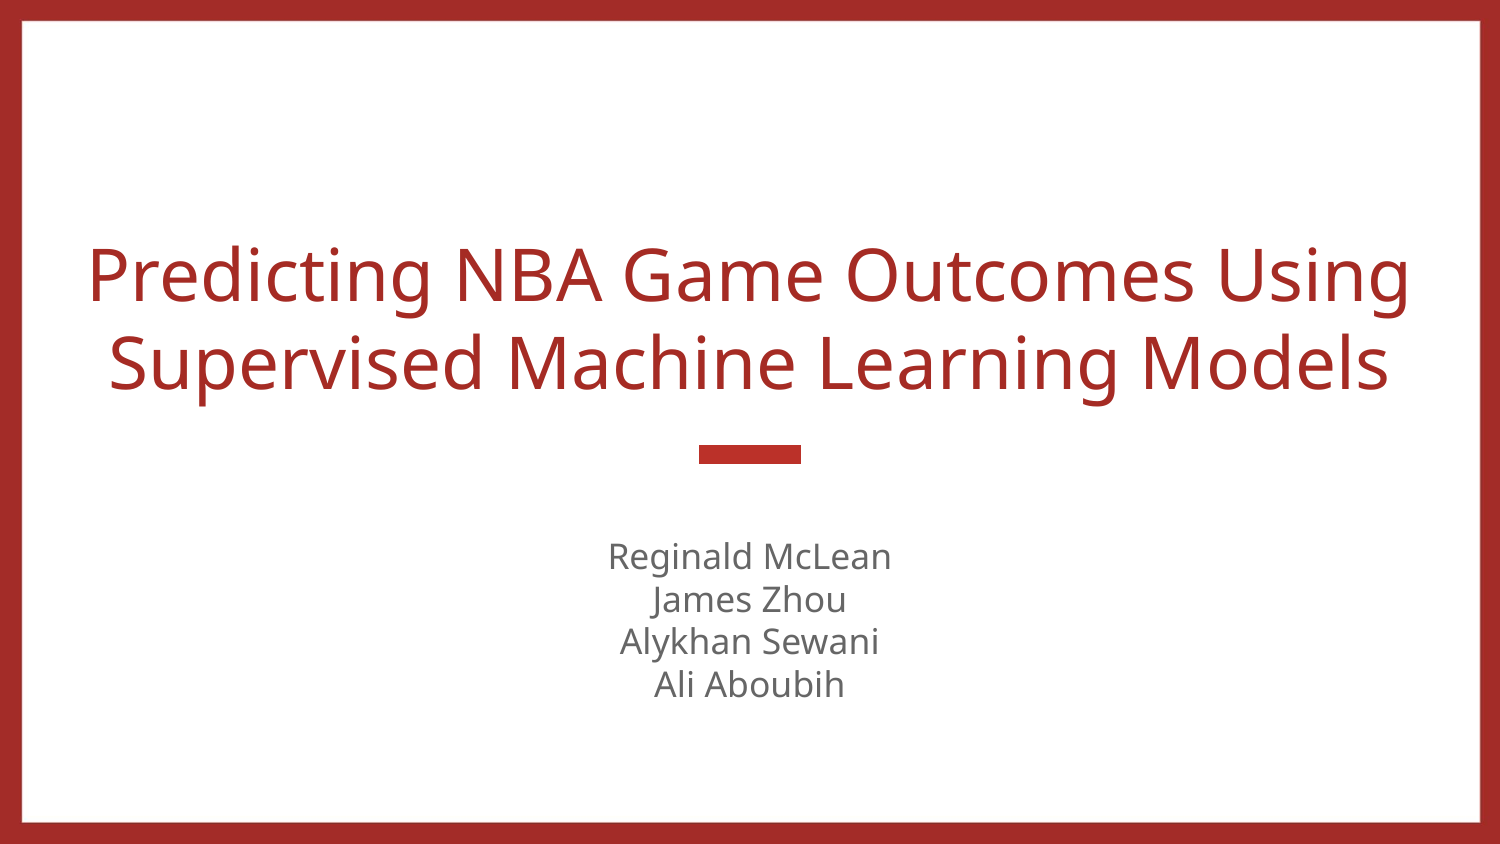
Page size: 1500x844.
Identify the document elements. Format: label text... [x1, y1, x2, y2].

title Predicting NBA Game Outcomes Using Supervised Machine Learning Models [51, 97, 1449, 419]
subtitle Reginald McLean James Zhou Alykhan Sewani Ali Aboubih [51, 519, 1449, 640]
picture [0, 0, 1500, 844]
